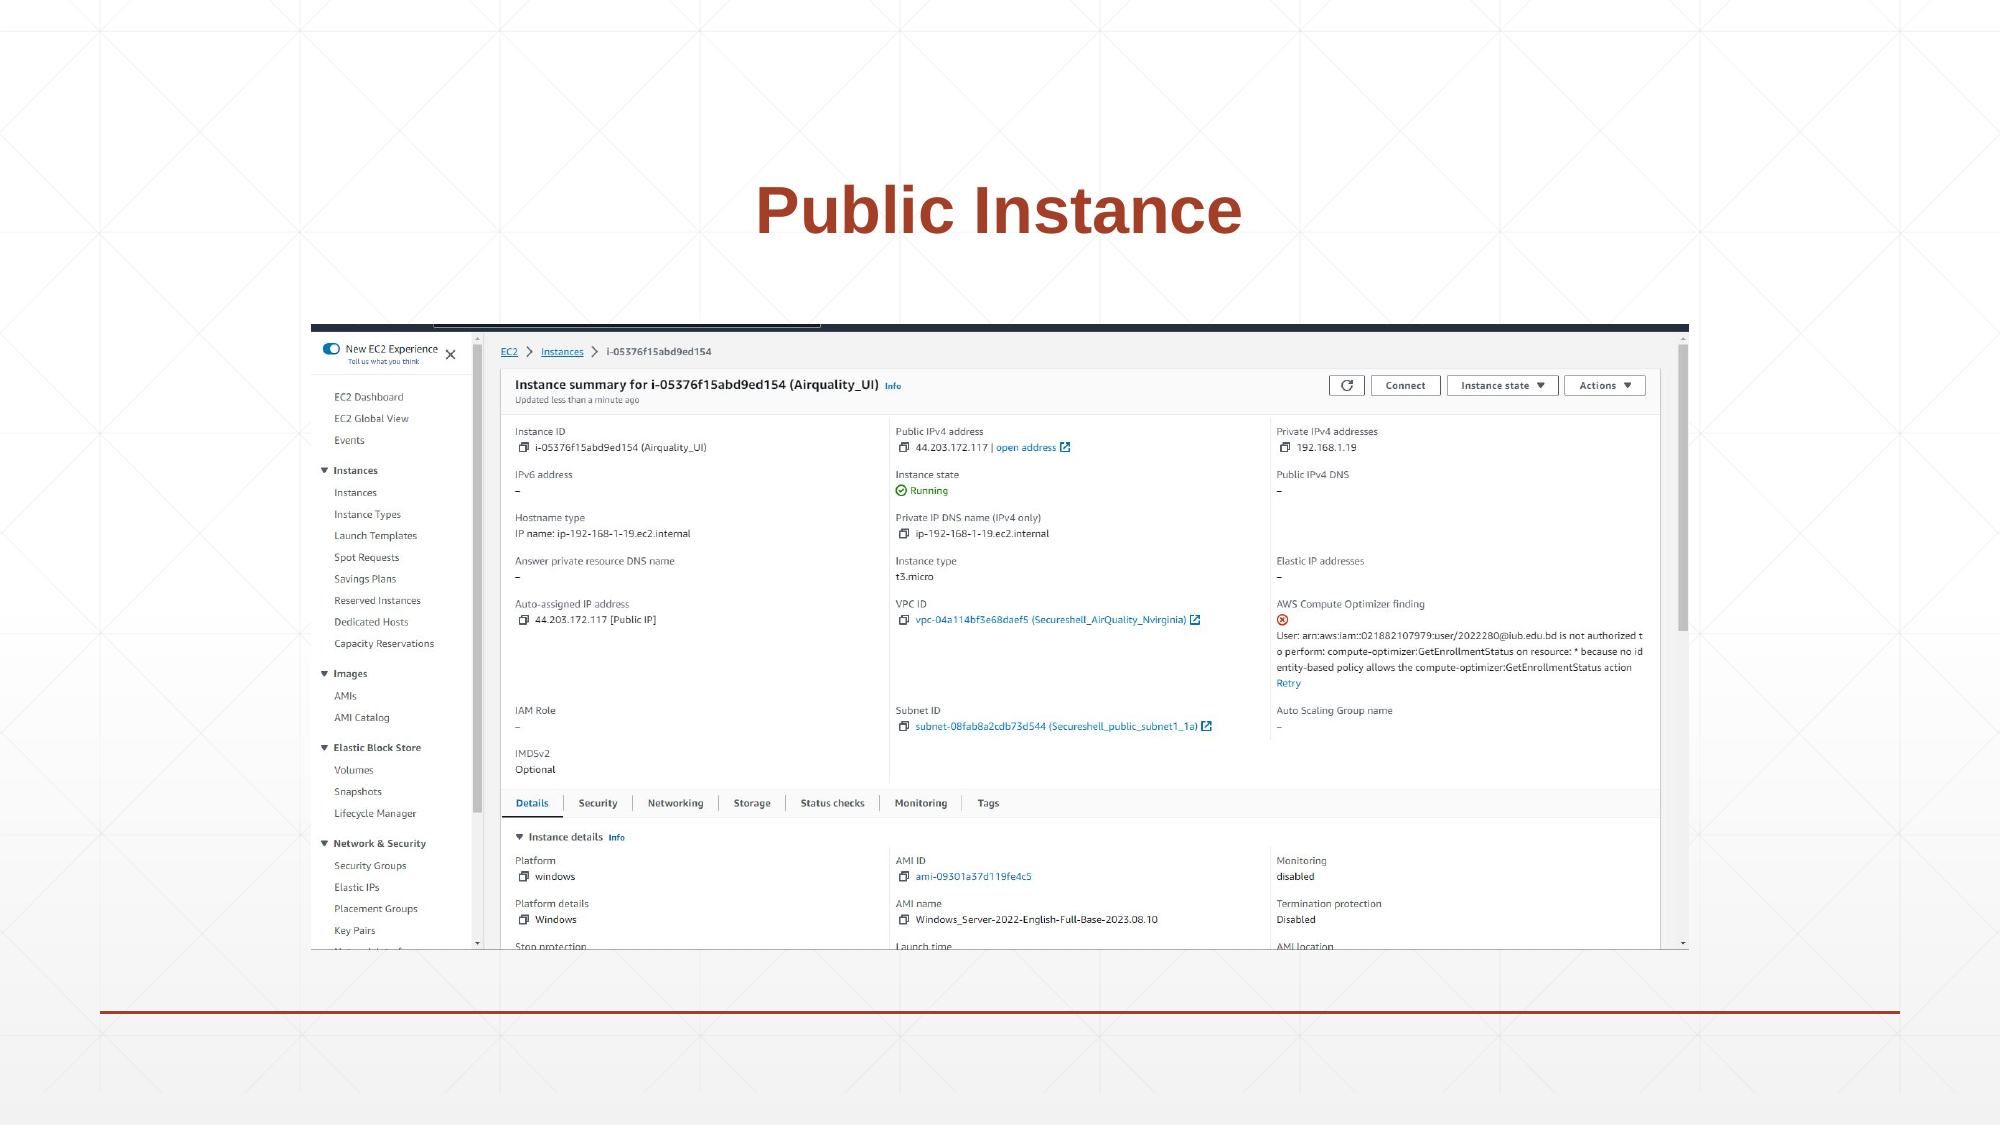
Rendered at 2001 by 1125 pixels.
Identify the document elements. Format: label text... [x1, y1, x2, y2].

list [311, 324, 1689, 950]
title Public Instance [212, 164, 1788, 256]
